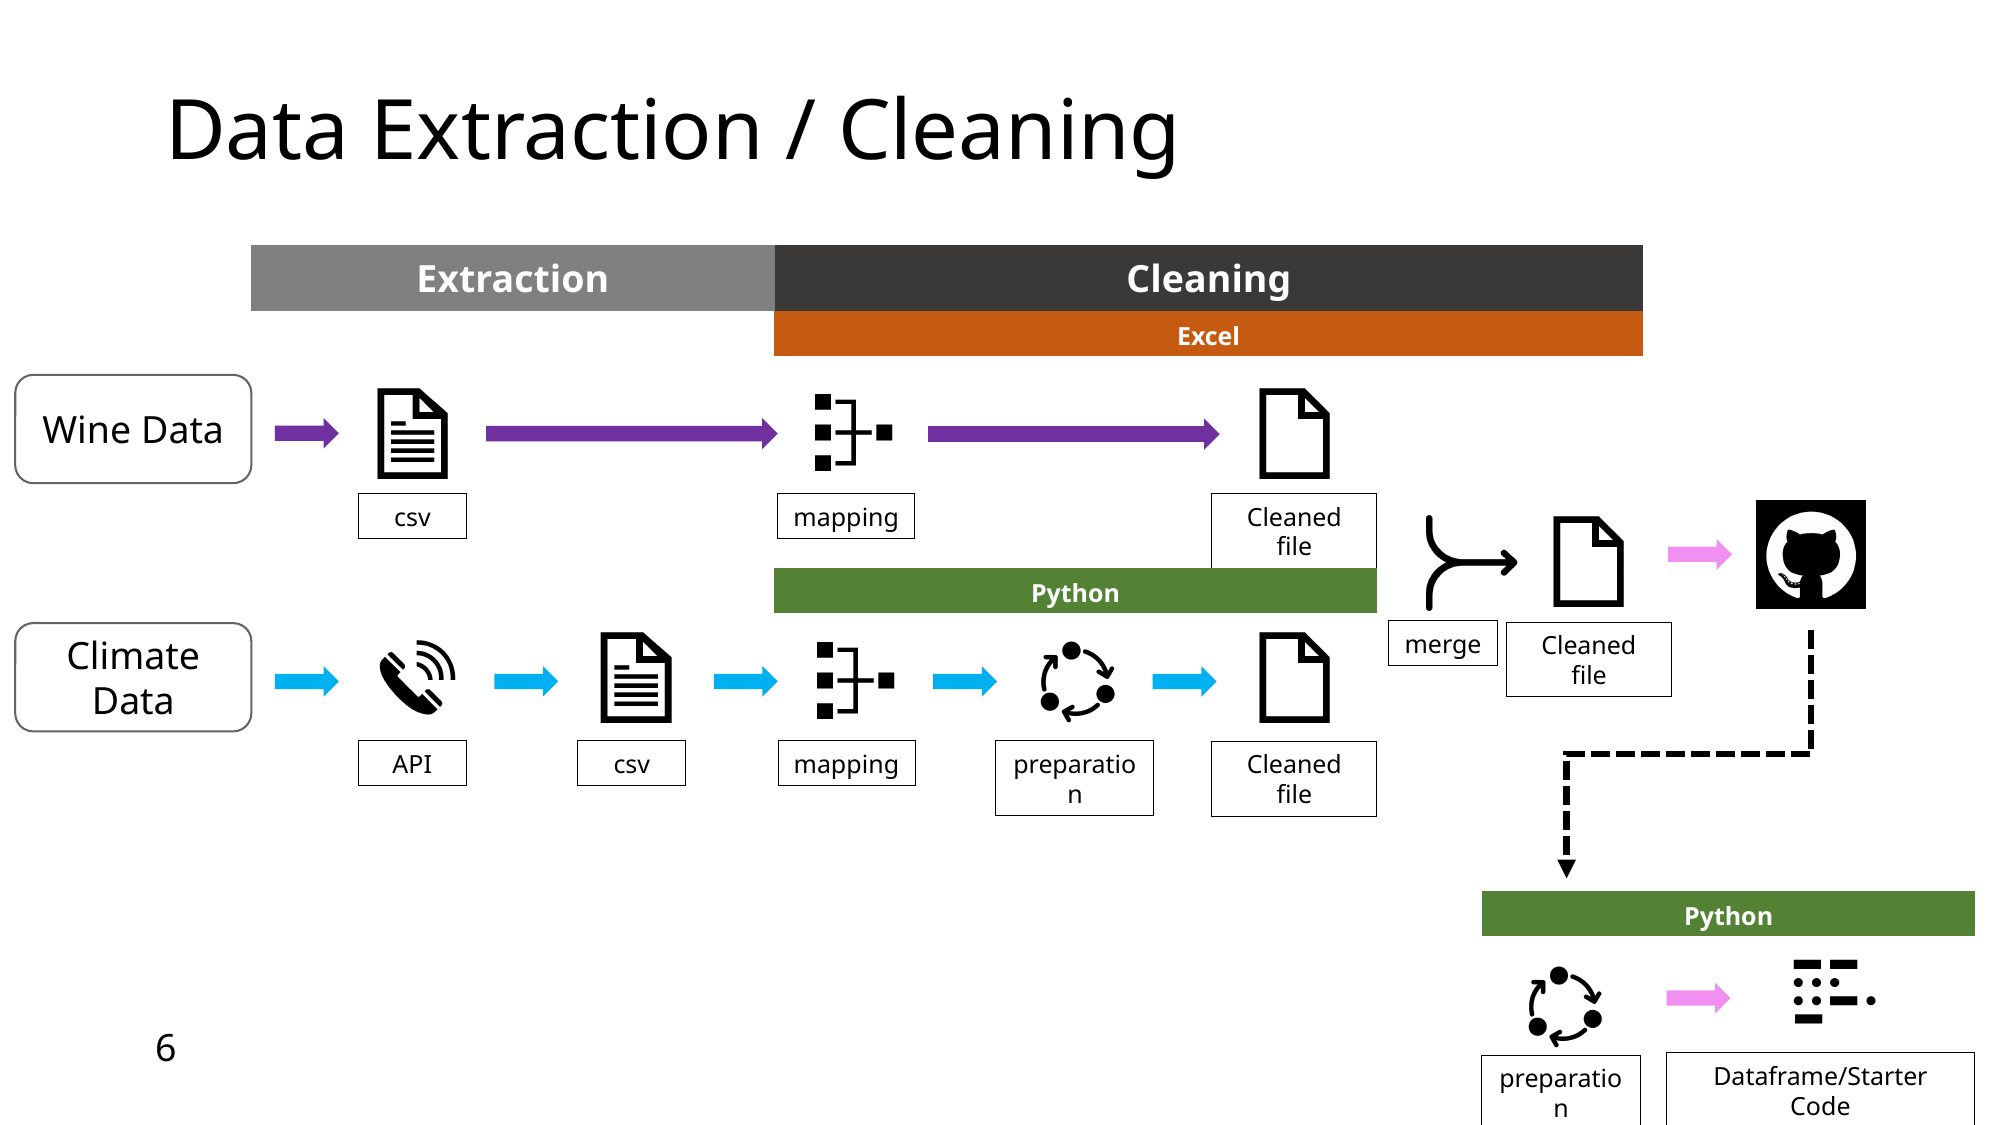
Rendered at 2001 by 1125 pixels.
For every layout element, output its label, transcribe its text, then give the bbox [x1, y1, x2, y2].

text_box [1151, 663, 1219, 700]
text_box Cleaned file [1211, 741, 1377, 817]
text_box [493, 663, 560, 700]
picture [358, 379, 467, 488]
picture [1393, 484, 1643, 640]
text_box Wine Data [14, 373, 253, 485]
picture [1020, 627, 1130, 736]
text_box [485, 415, 780, 452]
picture [801, 627, 910, 736]
text_box [932, 663, 999, 700]
text_box merge [1388, 620, 1498, 666]
text_box mapping [778, 740, 916, 786]
table_header Excel [774, 311, 1643, 356]
picture [1780, 937, 1889, 1046]
text_box [1665, 980, 1732, 1016]
text_box preparation [995, 740, 1154, 816]
text_box Cleaned file [1211, 493, 1377, 568]
text_box Climate Data [14, 621, 253, 733]
table_header Cleaning [775, 245, 1643, 311]
text_box 6 [140, 1016, 244, 1066]
text_box mapping [777, 493, 915, 539]
text_box Dataframe/Starter Code [1666, 1052, 1975, 1125]
picture [1756, 500, 1866, 609]
text_box csv [358, 493, 467, 539]
text_box [712, 663, 780, 700]
picture [362, 623, 471, 732]
text_box API [358, 740, 467, 786]
text_box csv [577, 740, 686, 786]
text_box [1666, 536, 1734, 573]
picture [1240, 379, 1349, 488]
text_box preparation [1481, 1055, 1641, 1125]
text_box Data Extraction / Cleaning [150, 59, 1850, 185]
text_box [273, 663, 341, 700]
picture [799, 379, 908, 488]
table_header Extraction [251, 245, 775, 311]
picture [1508, 952, 1617, 1061]
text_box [1564, 632, 1813, 877]
table_header Python [1482, 891, 1975, 936]
picture [581, 623, 691, 732]
text_box [927, 415, 1222, 453]
picture [1240, 623, 1349, 732]
text_box Cleaned file [1506, 622, 1672, 697]
table_header Python [774, 568, 1377, 613]
text_box [273, 415, 341, 452]
